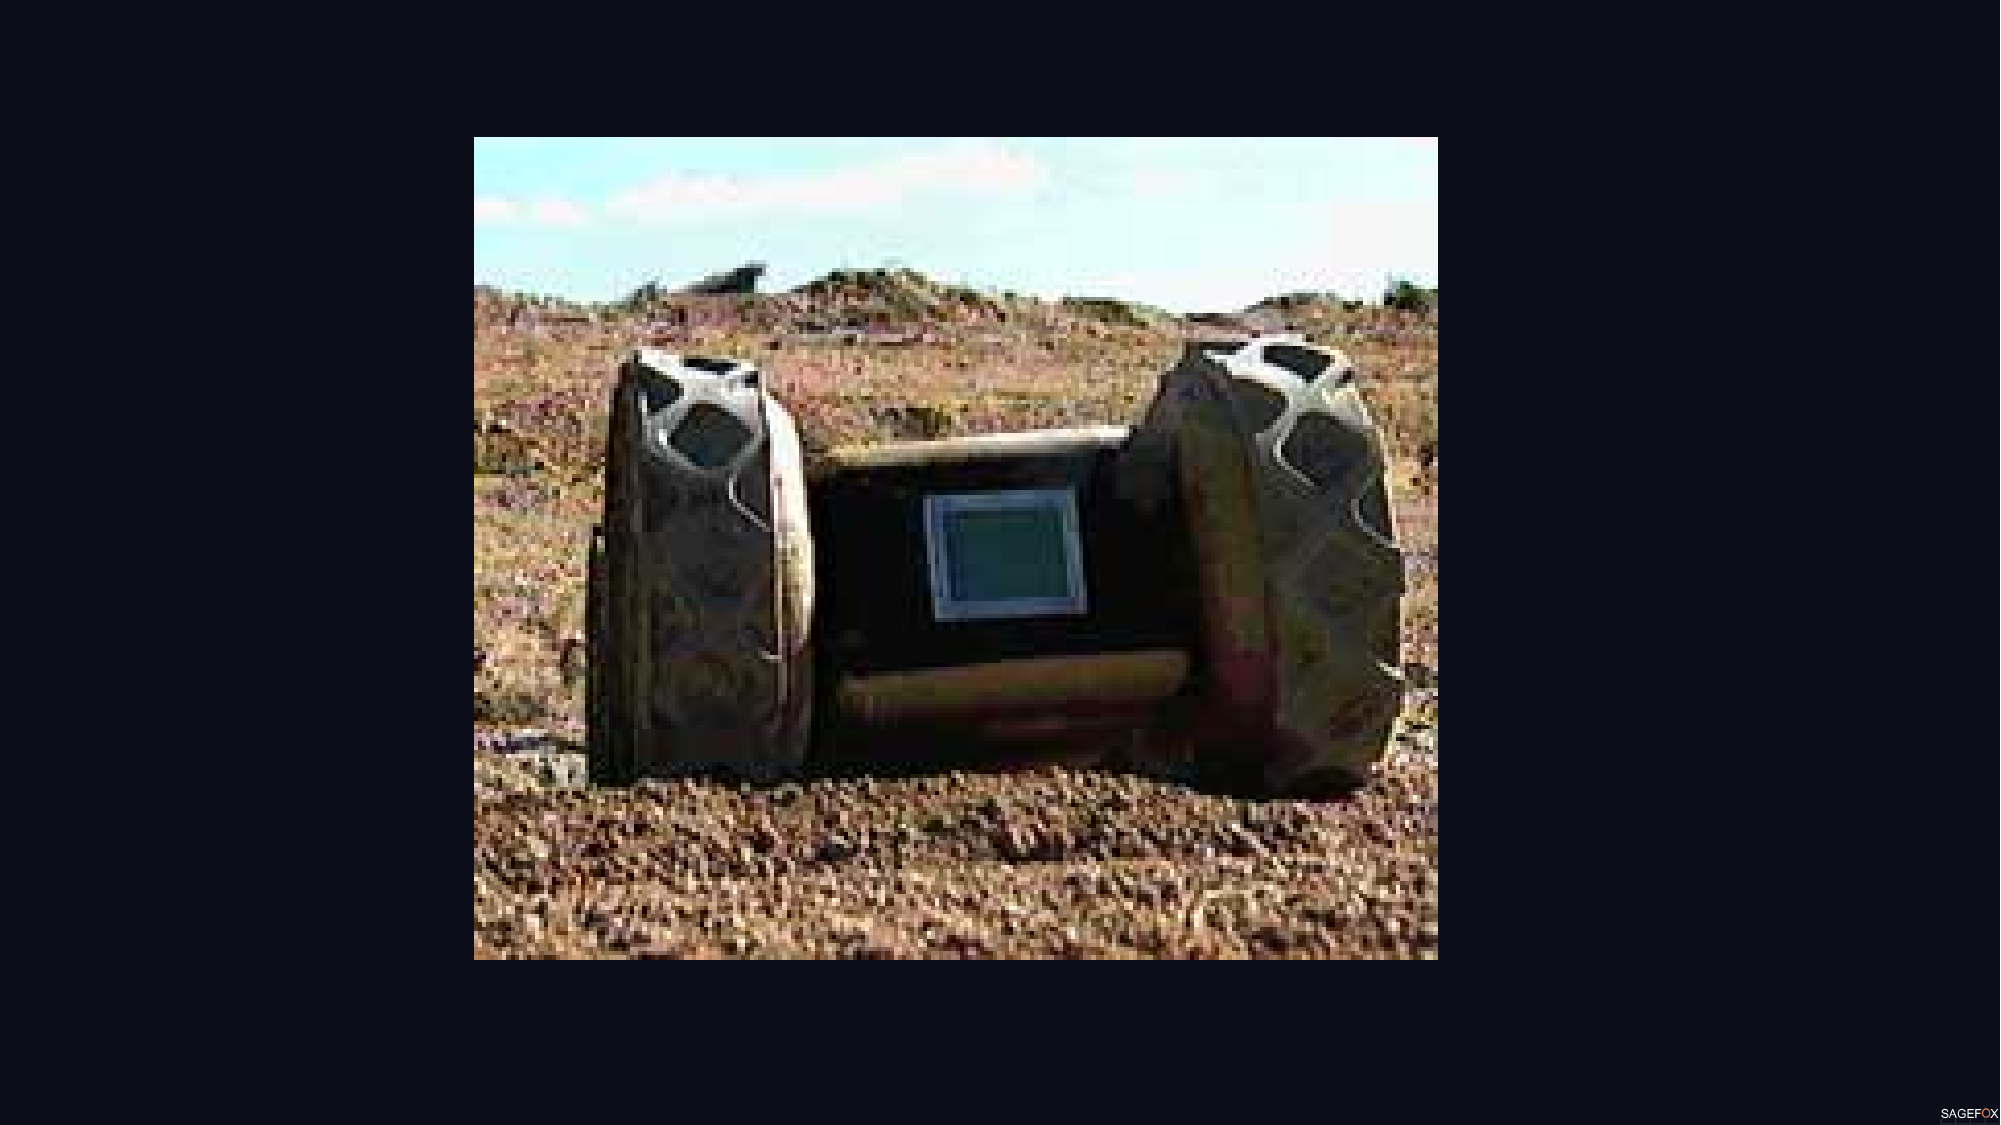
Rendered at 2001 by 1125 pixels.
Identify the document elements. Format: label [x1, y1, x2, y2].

picture [1940, 1108, 2000, 1125]
picture [474, 137, 1438, 960]
